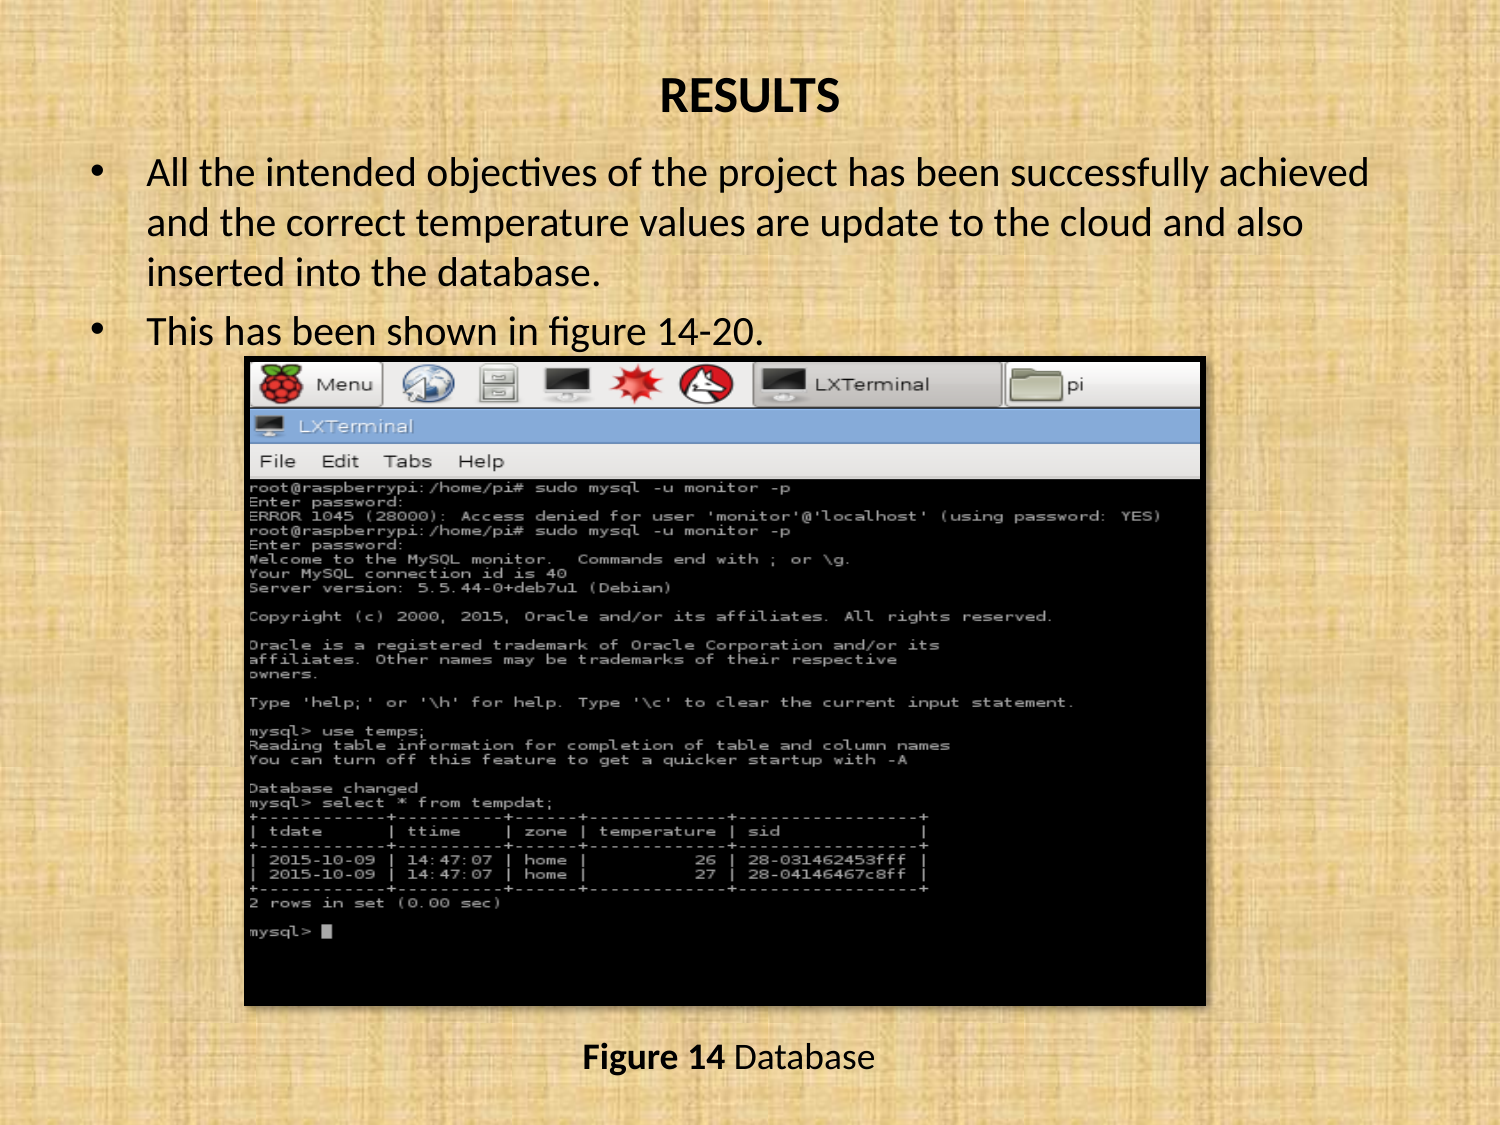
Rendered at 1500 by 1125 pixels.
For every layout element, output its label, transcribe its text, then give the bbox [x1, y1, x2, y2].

title RESULTS [75, 45, 1425, 137]
text_box Figure 14 Database [312, 1024, 1146, 1085]
list All the intended objectives of the project has been successfully achieved and the correct temperature values are update to the cloud and also inserted into the database. This has been shown in figure 14-20. [75, 137, 1425, 1005]
picture [0, 0, 1500, 1125]
